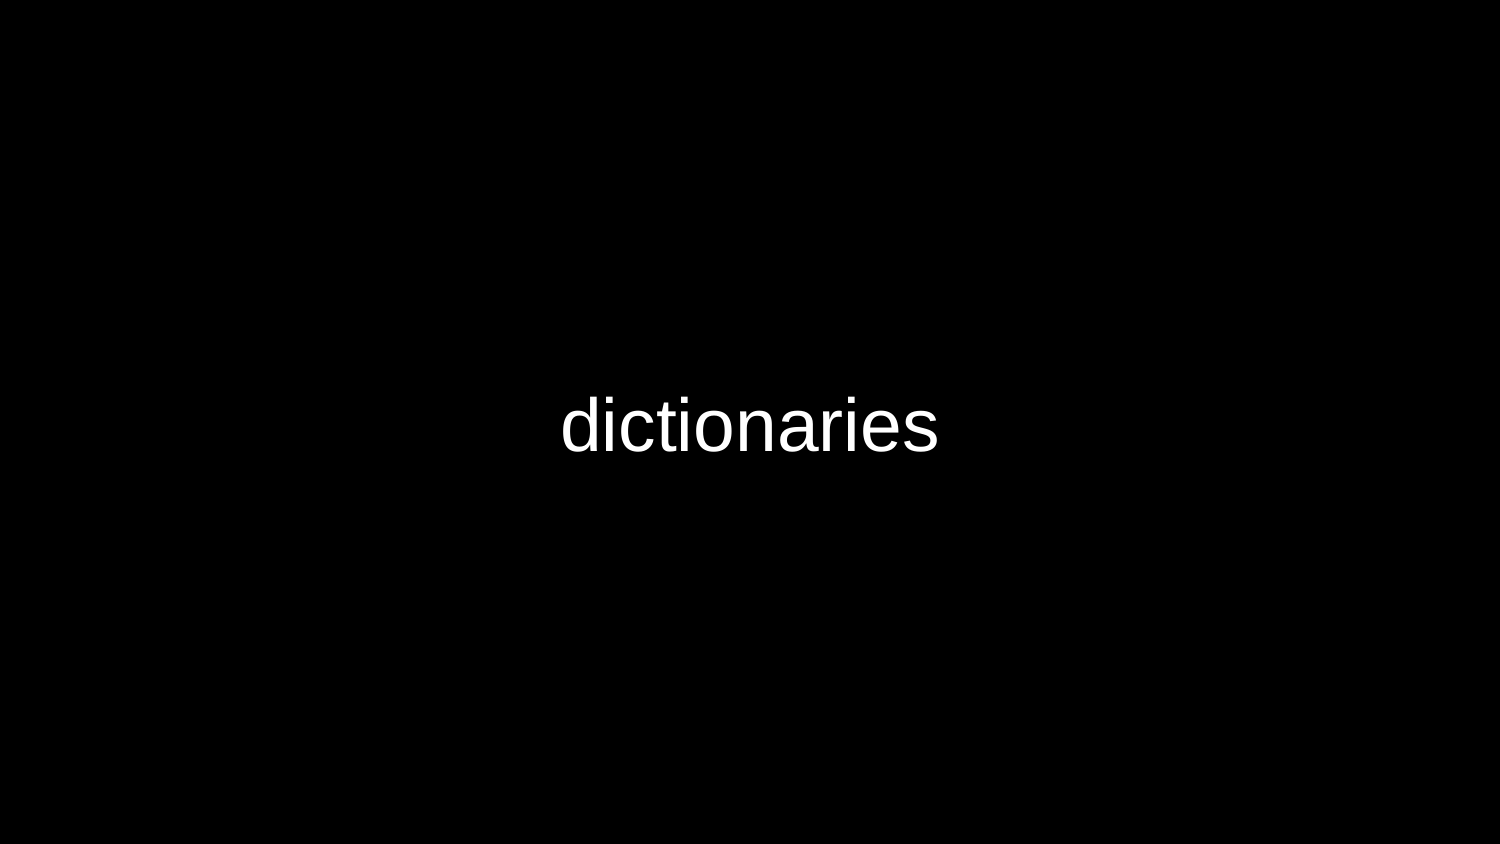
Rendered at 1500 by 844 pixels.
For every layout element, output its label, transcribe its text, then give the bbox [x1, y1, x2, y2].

title dictionaries [51, 352, 1449, 491]
